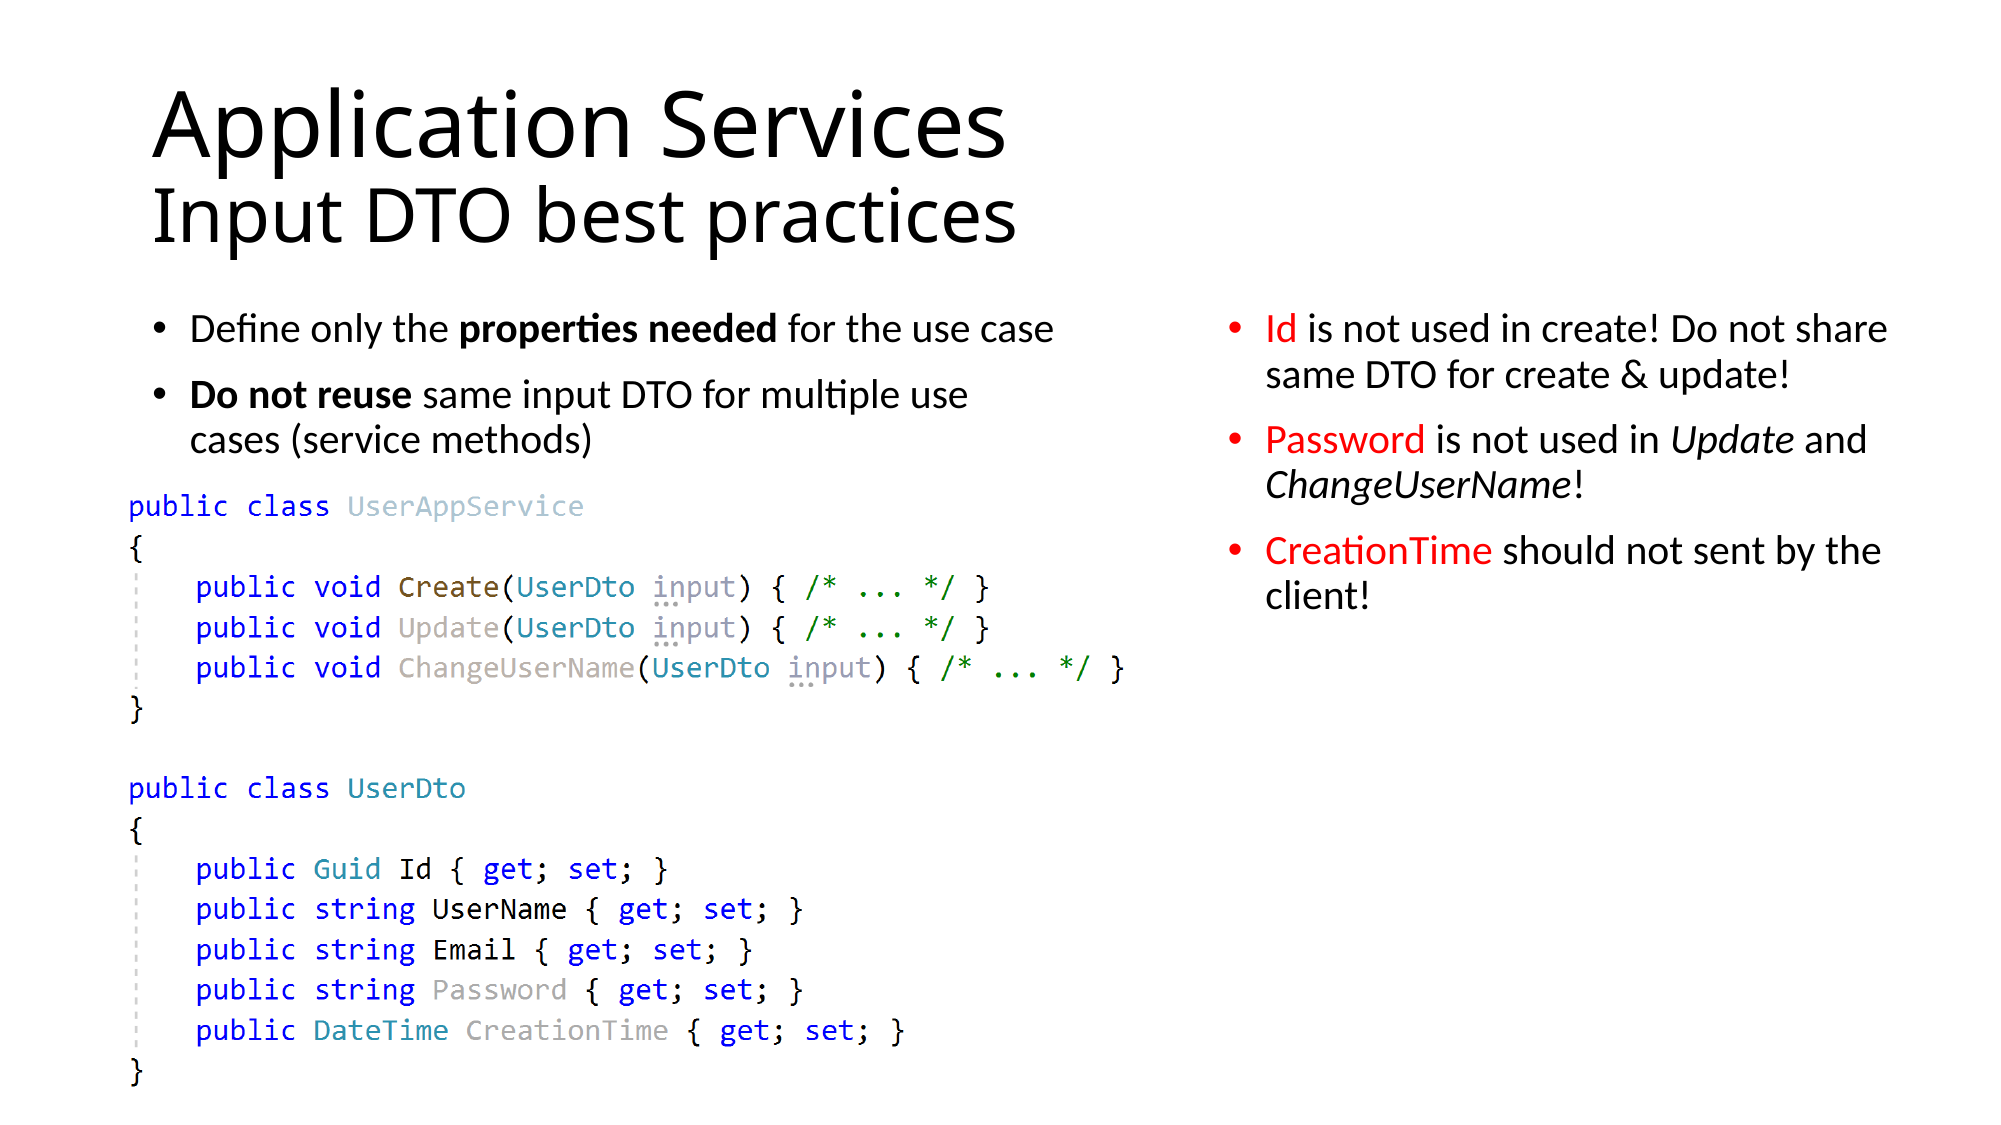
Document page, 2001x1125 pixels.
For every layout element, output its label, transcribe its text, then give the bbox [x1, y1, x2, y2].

picture [116, 482, 1136, 1105]
text_box Id is not used in create! Do not share same DTO for create & update! Password is not used in Update and ChangeUserName! CreationTime should not sent by the client! [1212, 299, 1918, 1014]
title Application Services Input DTO best practices [137, 59, 1863, 278]
list Define only the properties needed for the use case Do not reuse same input DTO for multiple use cases (service methods) [137, 299, 1079, 482]
